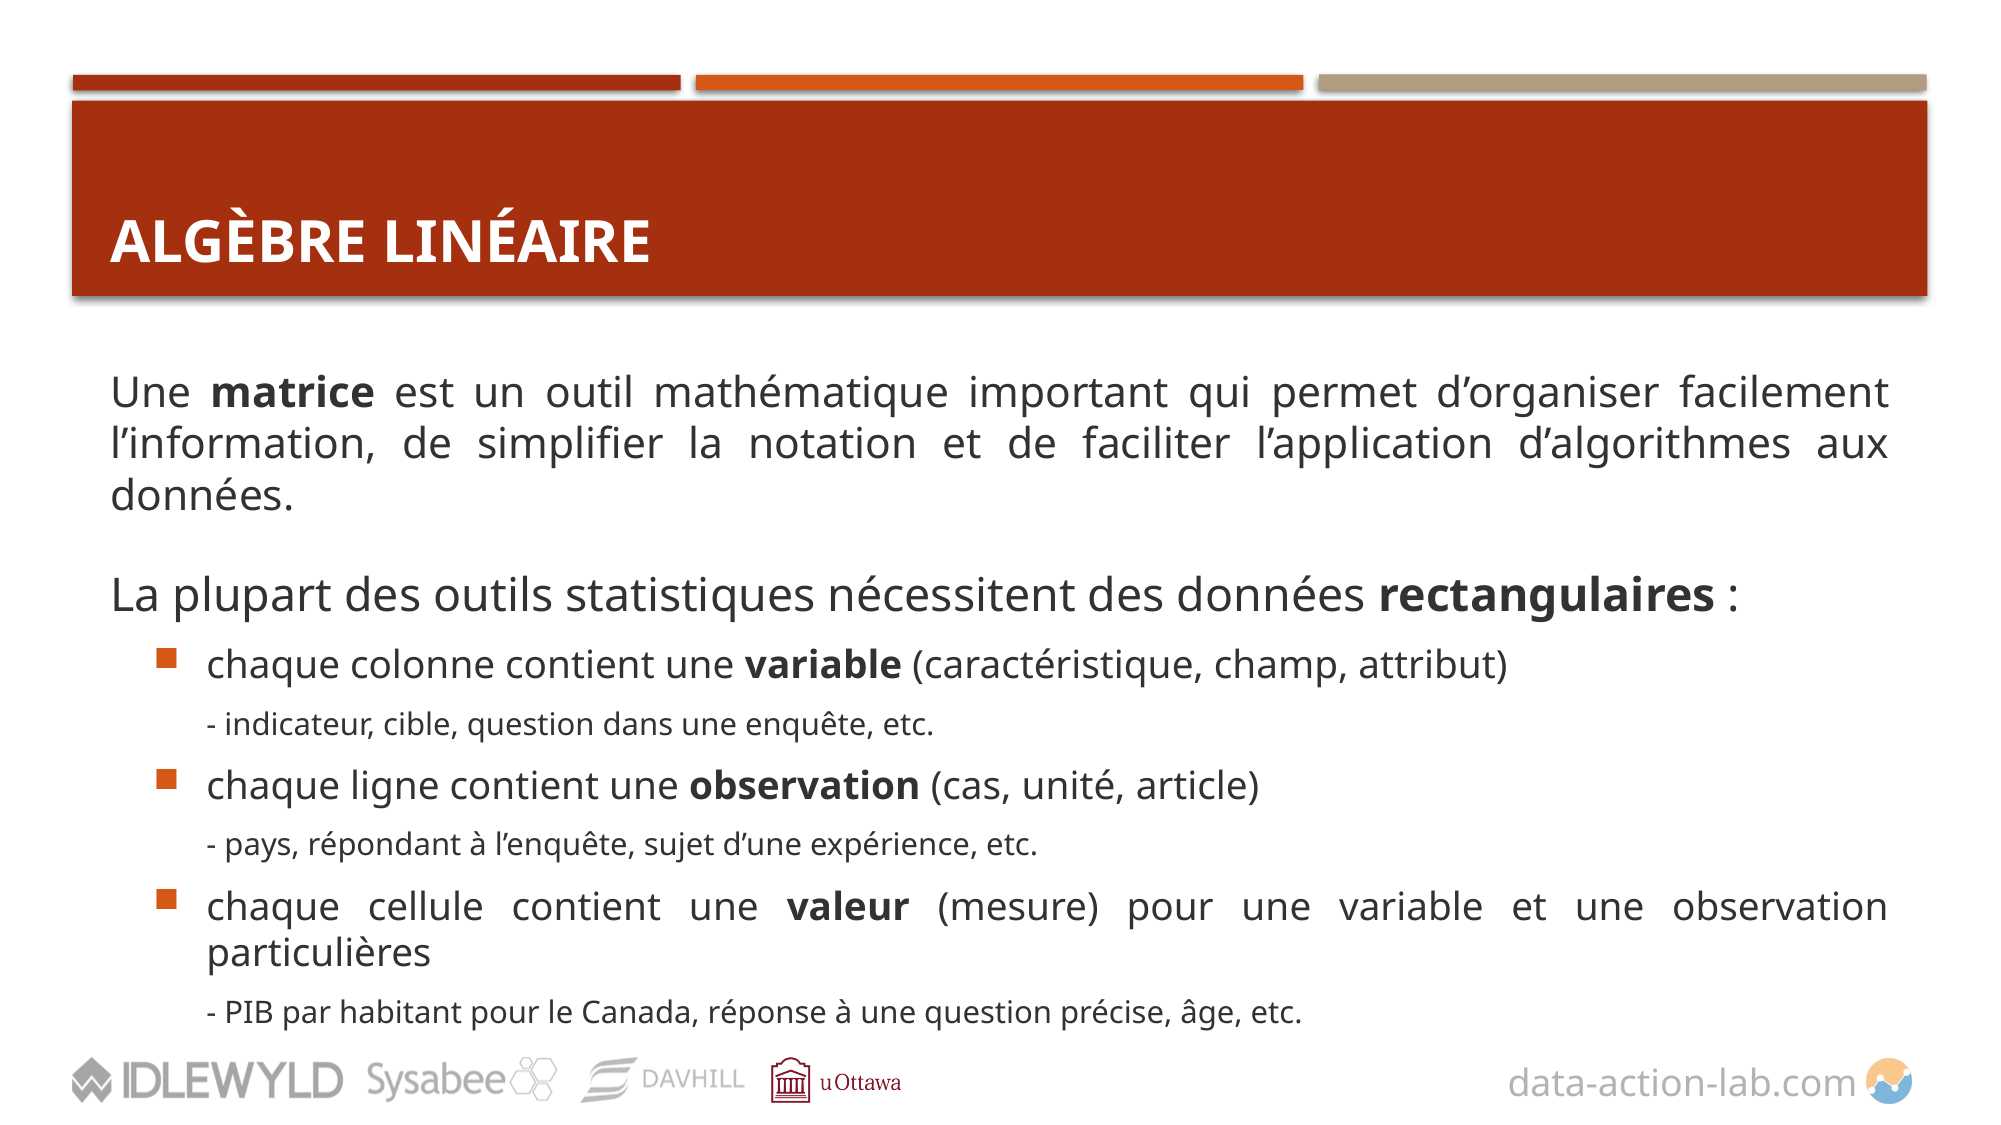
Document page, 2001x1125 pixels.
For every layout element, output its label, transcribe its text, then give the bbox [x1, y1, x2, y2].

title Algèbre linéaire [95, 115, 1905, 282]
picture [72, 1057, 745, 1103]
picture [771, 1057, 901, 1103]
list Une matrice est un outil mathématique important qui permet d’organiser facilement l’information, de simplifier la notation et de faciliter l’application d’algorithmes aux données. La plupart des outils statistiques nécessitent des données rectangulaires : chaque colonne contient une variable (caractéristique, champ, attribut) - indicateur, cible, question dans une enquête, etc. chaque ligne contient une observation (cas, unité, article) - pays, répondant à l’enquête, sujet d’une expérience, etc. chaque cellule contient une valeur (mesure) pour une variable et une observation particulières - PIB par habitant pour le Canada, réponse à une question précise, âge, etc. [95, 357, 1905, 1037]
